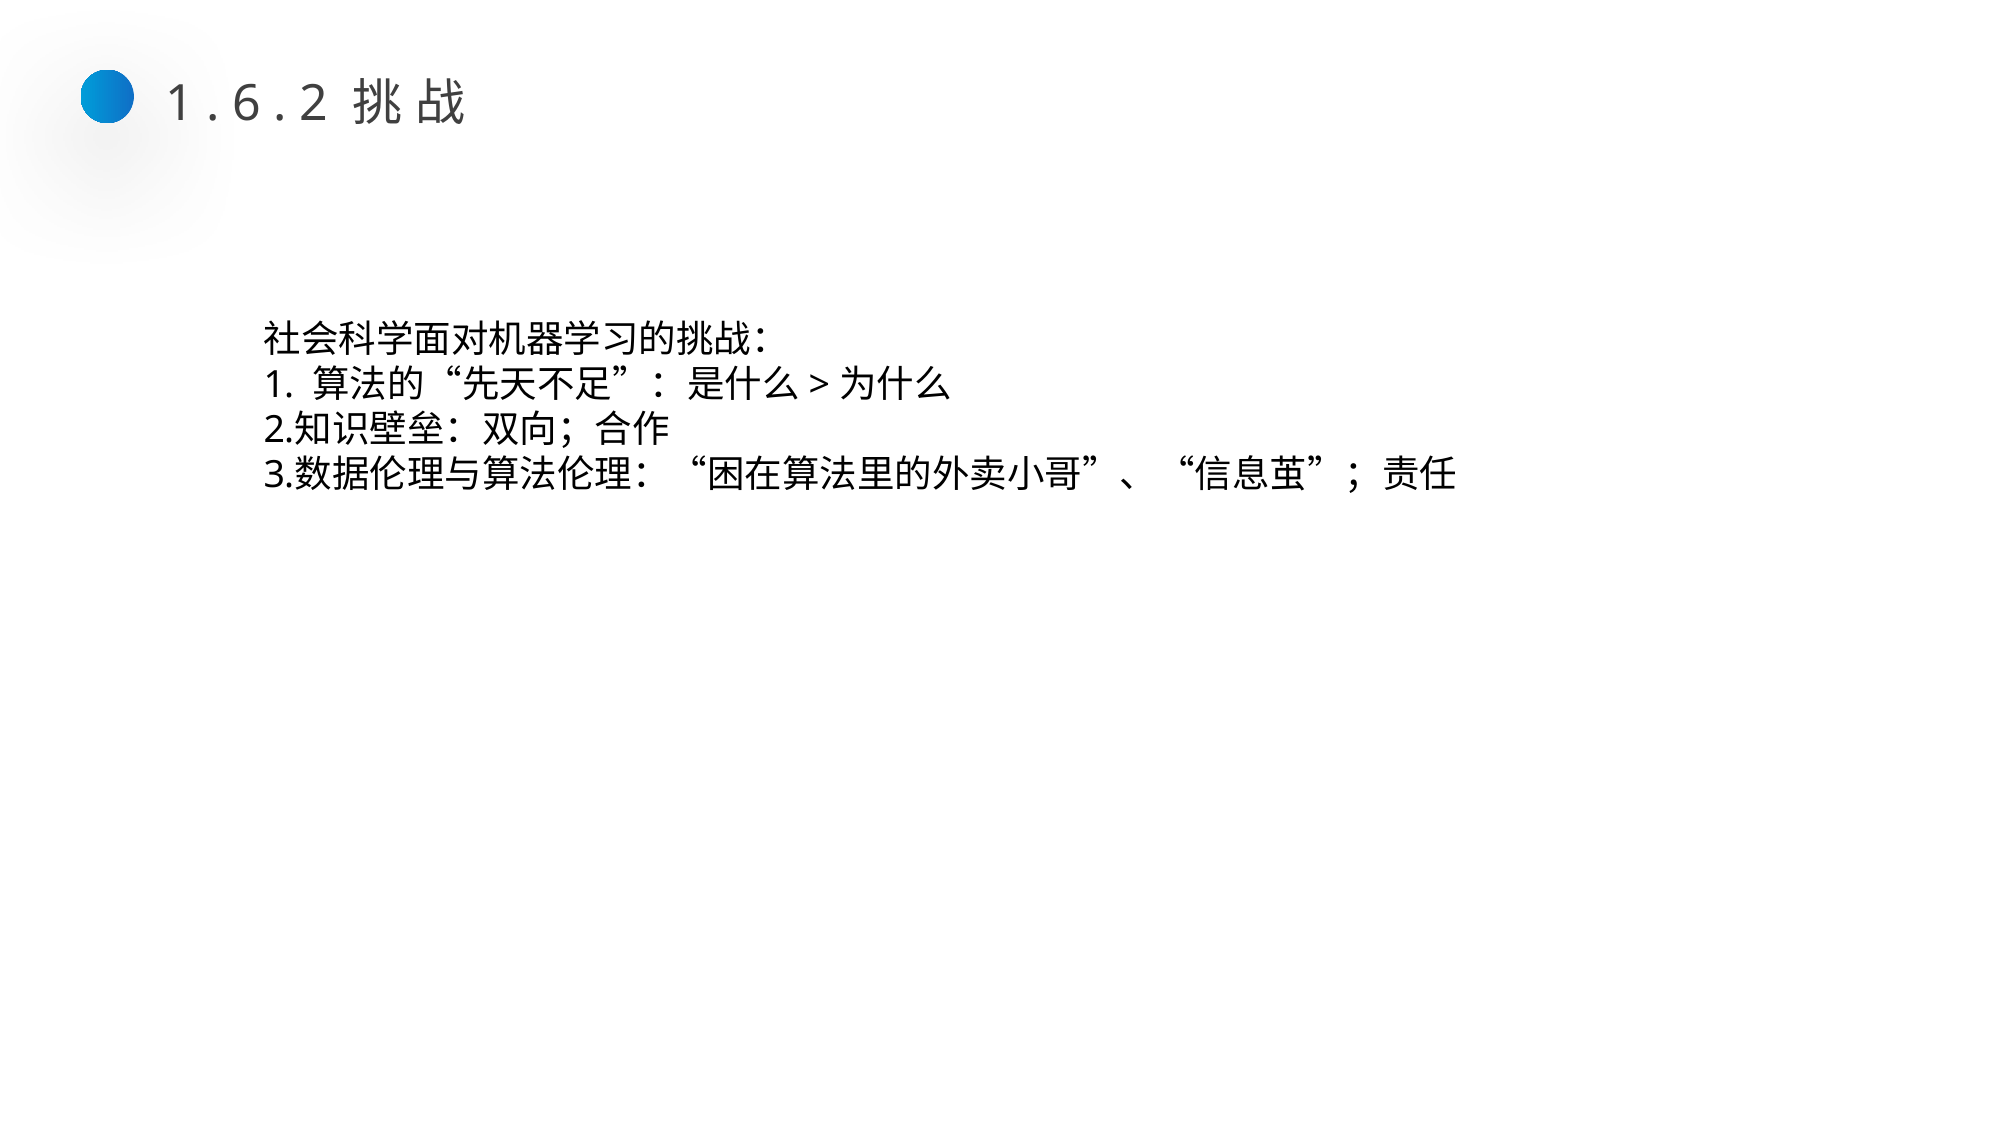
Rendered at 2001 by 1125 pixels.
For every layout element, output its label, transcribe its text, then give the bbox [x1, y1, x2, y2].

text_box 社会科学面对机器学习的挑战： 算法的“先天不足”：是什么>为什么 知识壁垒：双向；合作 数据伦理与算法伦理：“困在算法里的外卖小哥”、“信息茧”；责任 [248, 307, 1708, 503]
text_box [79, 68, 135, 125]
text_box 1.6.2挑战 [150, 62, 1271, 138]
